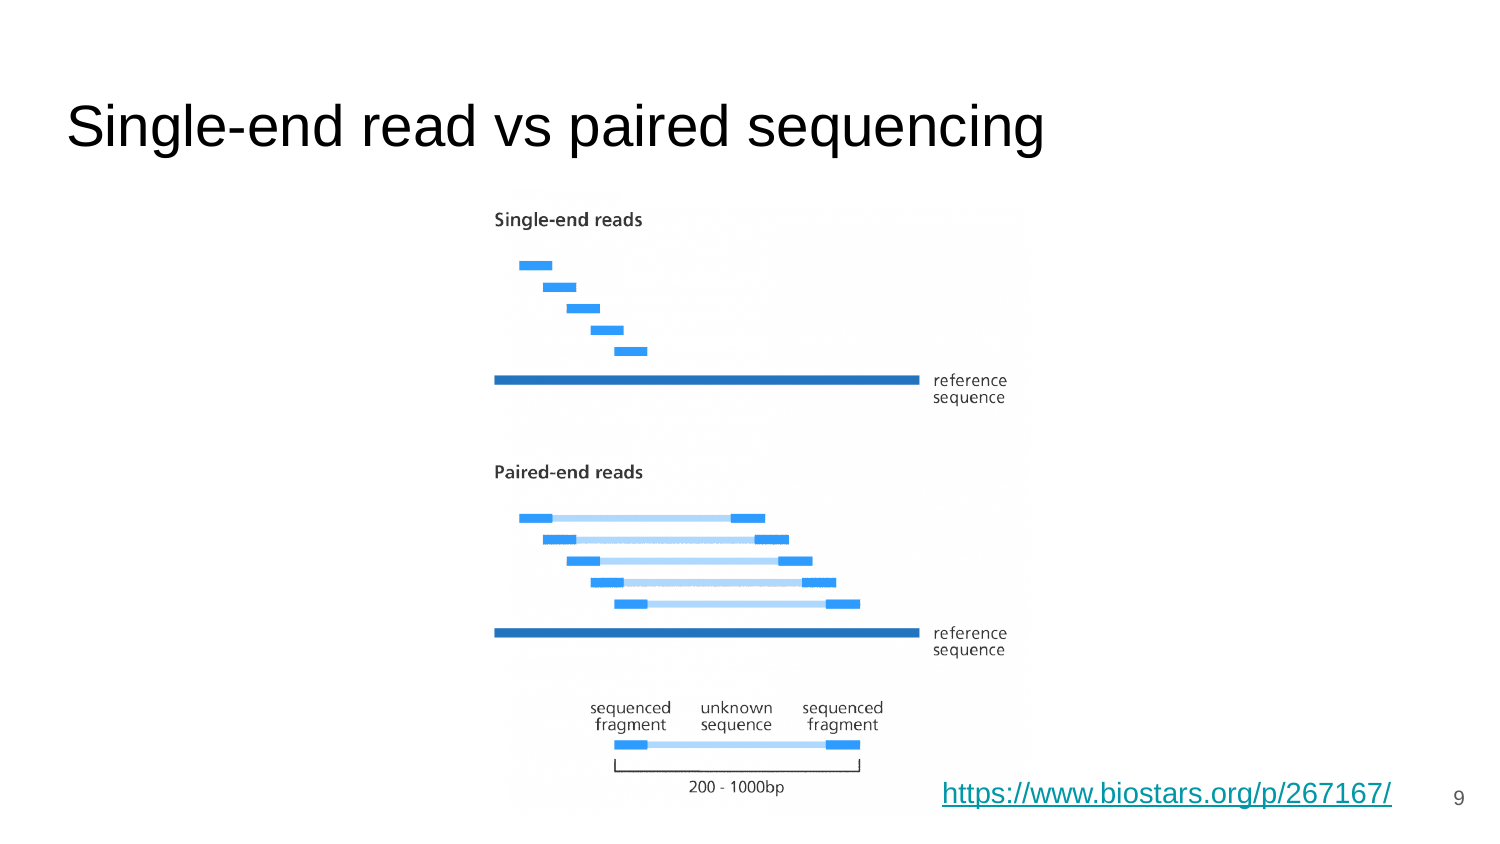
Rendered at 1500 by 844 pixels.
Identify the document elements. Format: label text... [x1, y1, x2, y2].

picture [469, 188, 1031, 816]
text_box https://www.biostars.org/p/267167/ [926, 759, 1433, 830]
title Single-end read vs paired sequencing [51, 72, 1449, 167]
slide_number ‹#› [1433, 764, 1480, 830]
